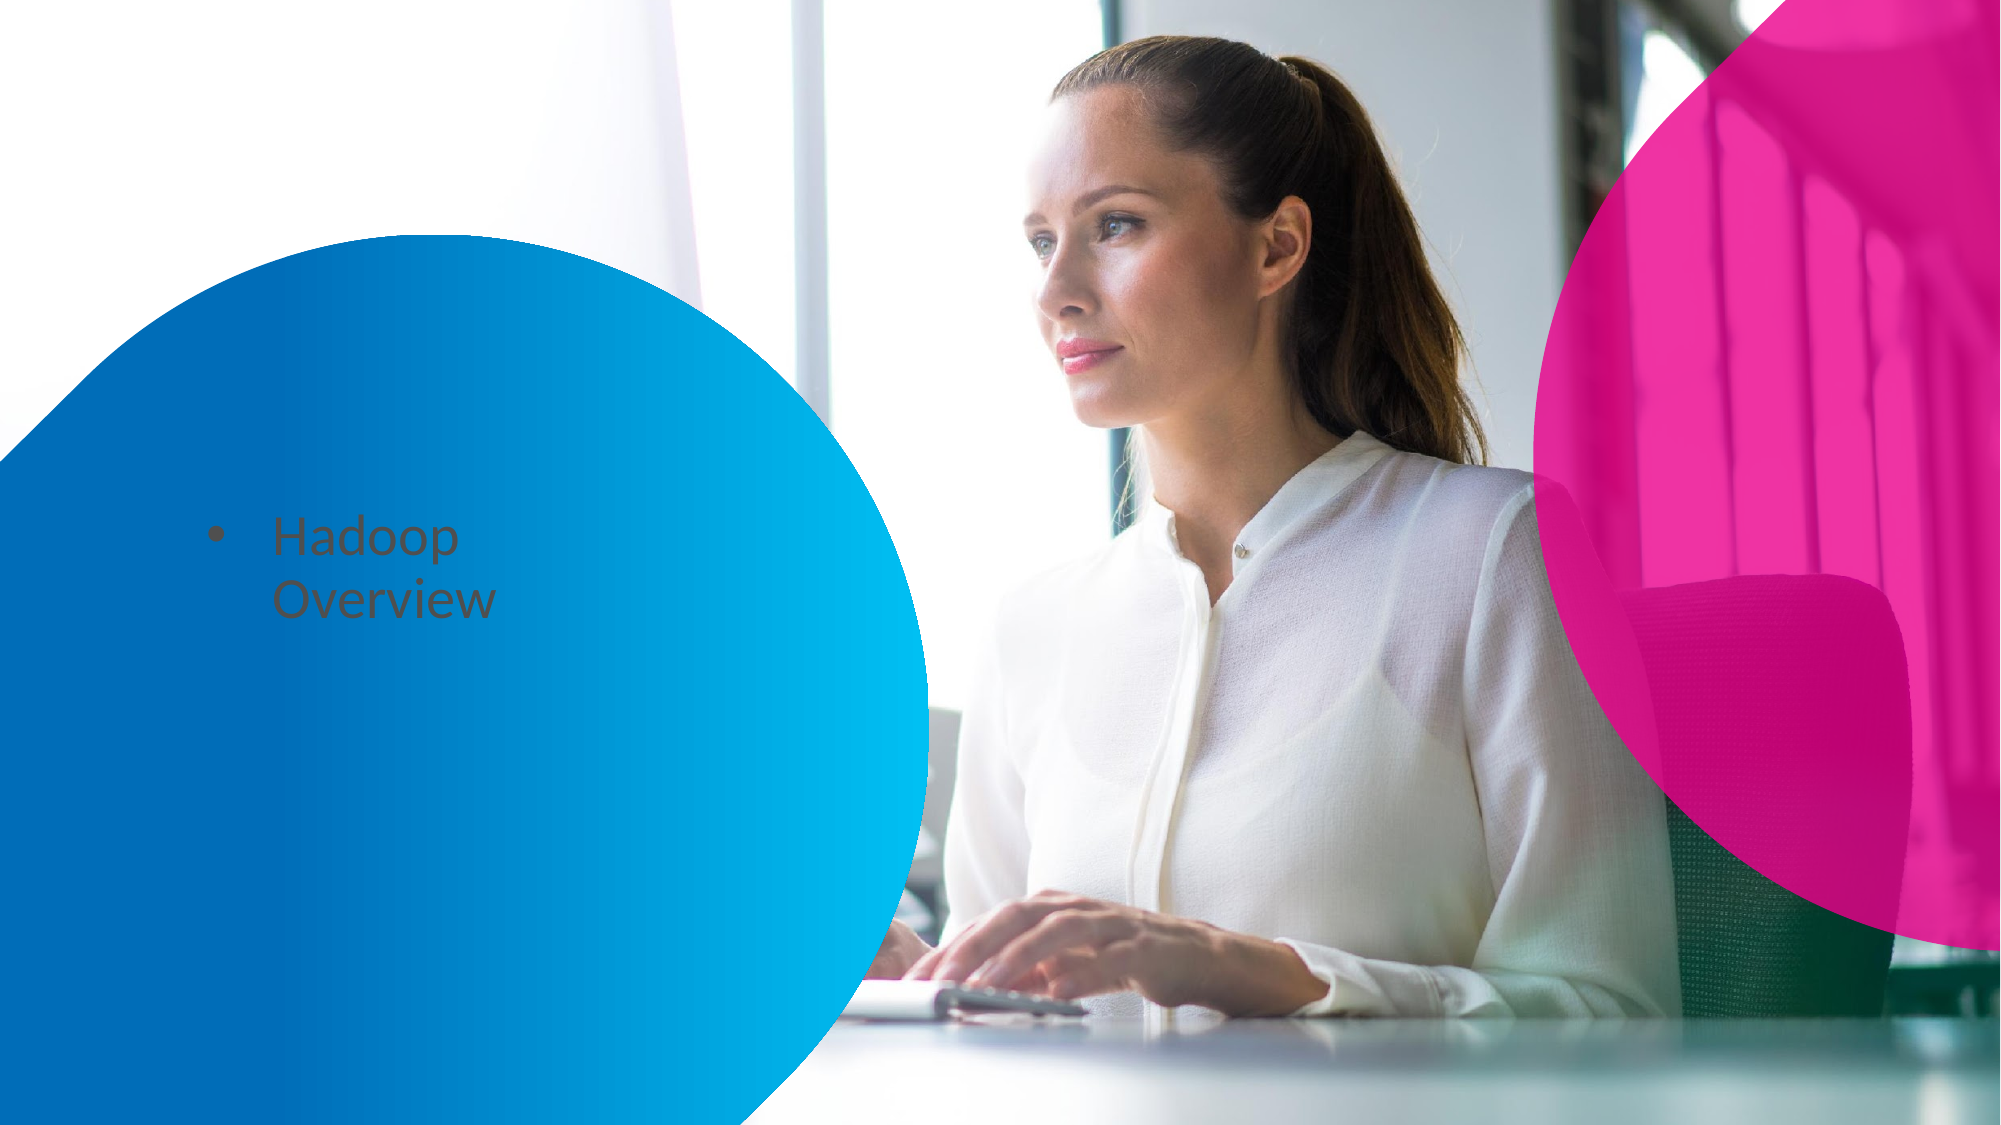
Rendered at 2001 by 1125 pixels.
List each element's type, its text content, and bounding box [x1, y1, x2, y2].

picture [0, 0, 2001, 1125]
list Hadoop Overview [182, 490, 630, 996]
